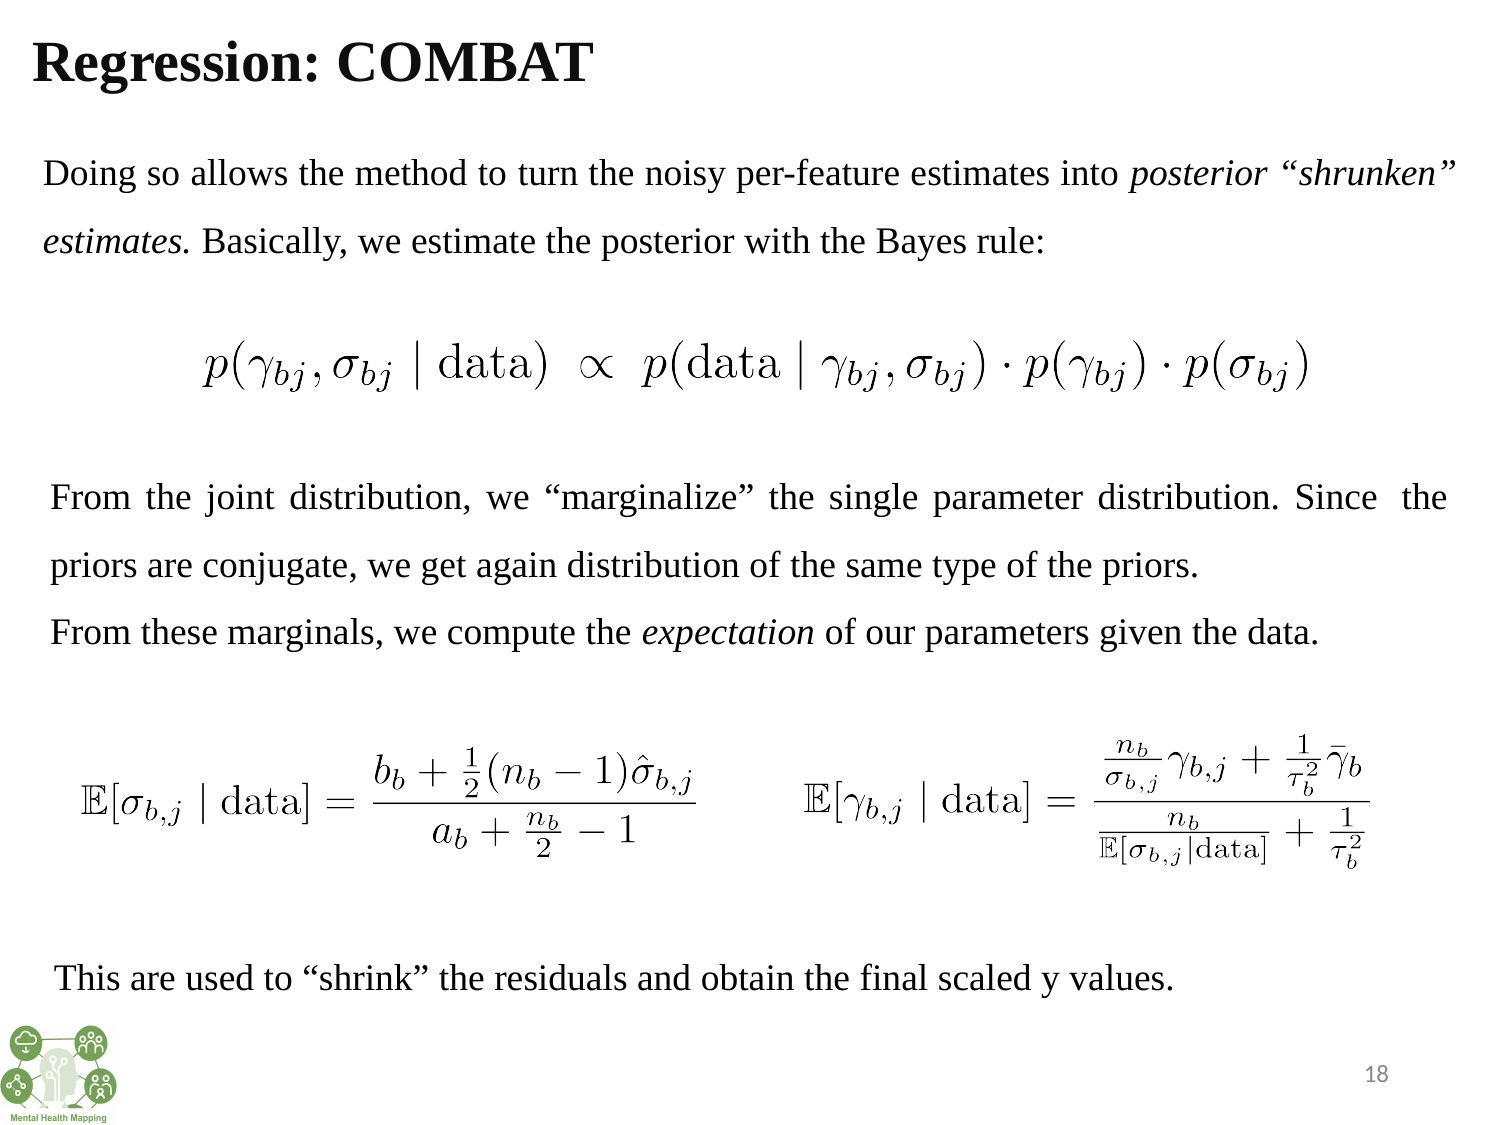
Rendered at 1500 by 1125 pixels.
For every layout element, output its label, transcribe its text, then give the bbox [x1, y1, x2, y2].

picture [0, 1025, 118, 1125]
slide_number 18 [1353, 1051, 1398, 1094]
text_box Regression: COMBAT [17, 15, 1447, 101]
picture [201, 340, 1307, 392]
text_box This are used to “shrink” the residuals and obtain the final scaled y values. [39, 922, 1433, 1006]
text_box From the joint distribution, we “marginalize” the single parameter distribution. Since the priors are conjugate, we get again distribution of the same type of the priors. From these marginals, we compute the expectation of our parameters given the data. [35, 442, 1465, 660]
picture [80, 746, 696, 857]
text_box Doing so allows the method to turn the noisy per-feature estimates into posterior “shrunken” estimates. Basically, we estimate the posterior with the Bayes rule: [35, 118, 1465, 404]
picture [804, 734, 1370, 869]
